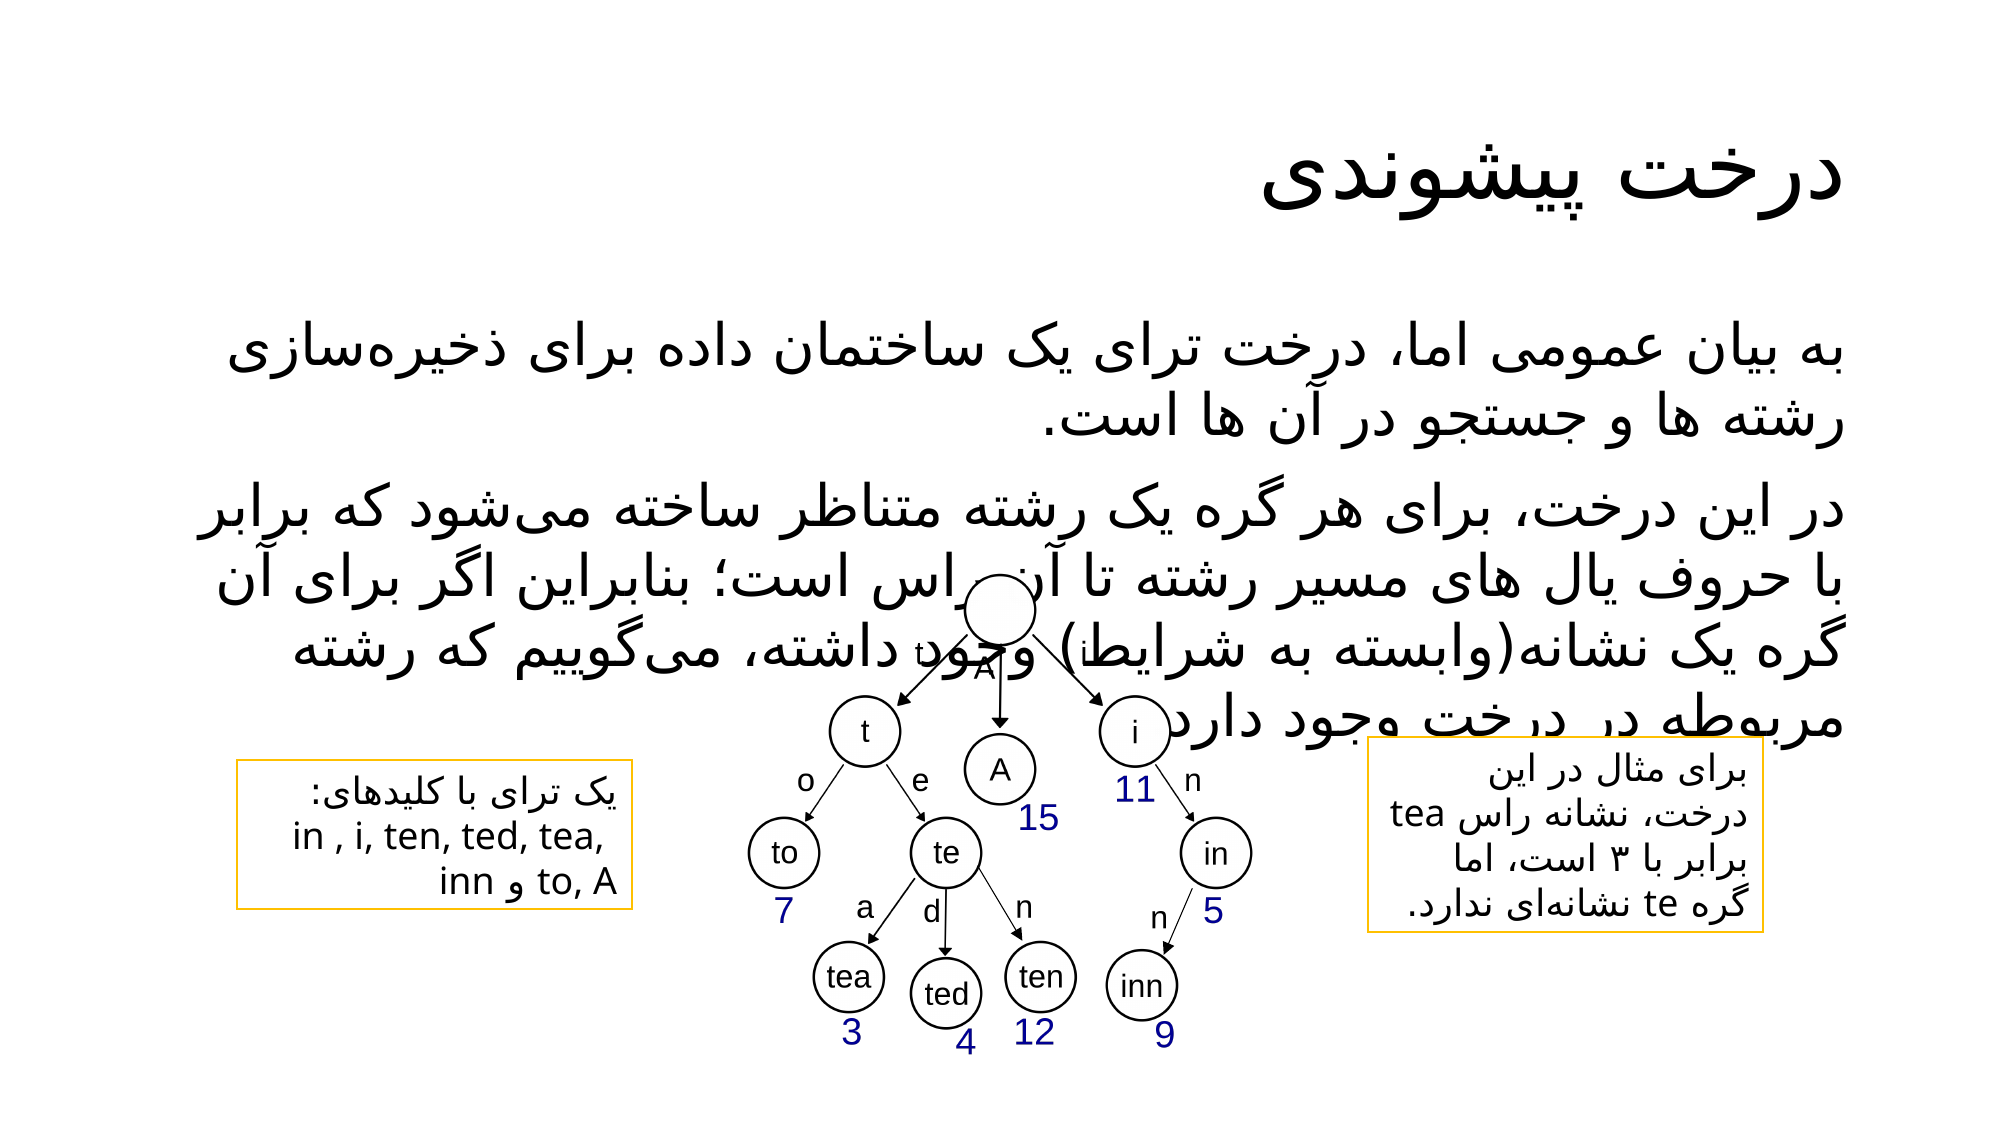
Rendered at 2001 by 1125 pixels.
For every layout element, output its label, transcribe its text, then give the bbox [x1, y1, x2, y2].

title درخت پیشوندی [137, 59, 1863, 278]
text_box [1163, 888, 1193, 955]
text_box برای مثال در این درخت، نشانه راس tea برابر با ۳ است، اما گره te نشانه‌ای ندارد. [1367, 736, 1764, 933]
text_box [977, 865, 1023, 941]
list به بیان عمومی اما، درخت ترای یک ساختمان داده برای ذخیره‌سازی رشته ها و جستجو در آن ها است. در این درخت، برای هر گره یک رشته متناظر ساخته می‌شود که برابر با حروف یال های مسیر رشته تا آن راس است؛ بنابراین اگر برای آن گره یک نشانه(وابسته به شرایط) وجود داشته، می‌گوییم که رشته مربوطه در درخت وجود دارد. [137, 299, 1863, 1014]
text_box یک ترای با كليدهای: in , i, ten, ted, tea, to, A و inn [236, 759, 633, 910]
picture [730, 560, 1270, 1066]
